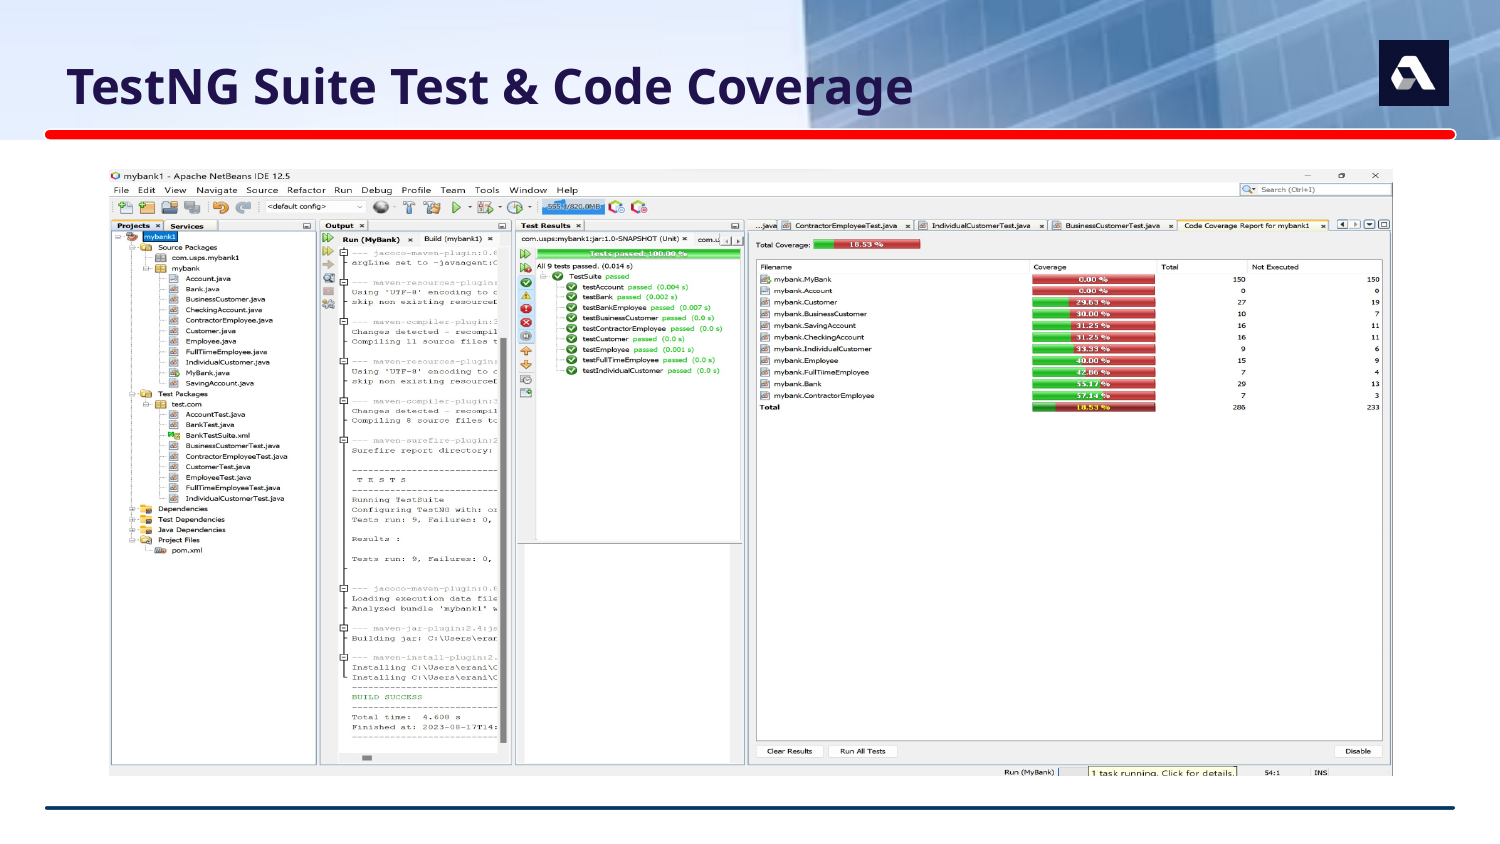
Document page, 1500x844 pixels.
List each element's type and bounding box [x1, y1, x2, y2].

picture [109, 169, 1393, 776]
picture [0, 0, 1500, 141]
text_box [43, 805, 1456, 811]
